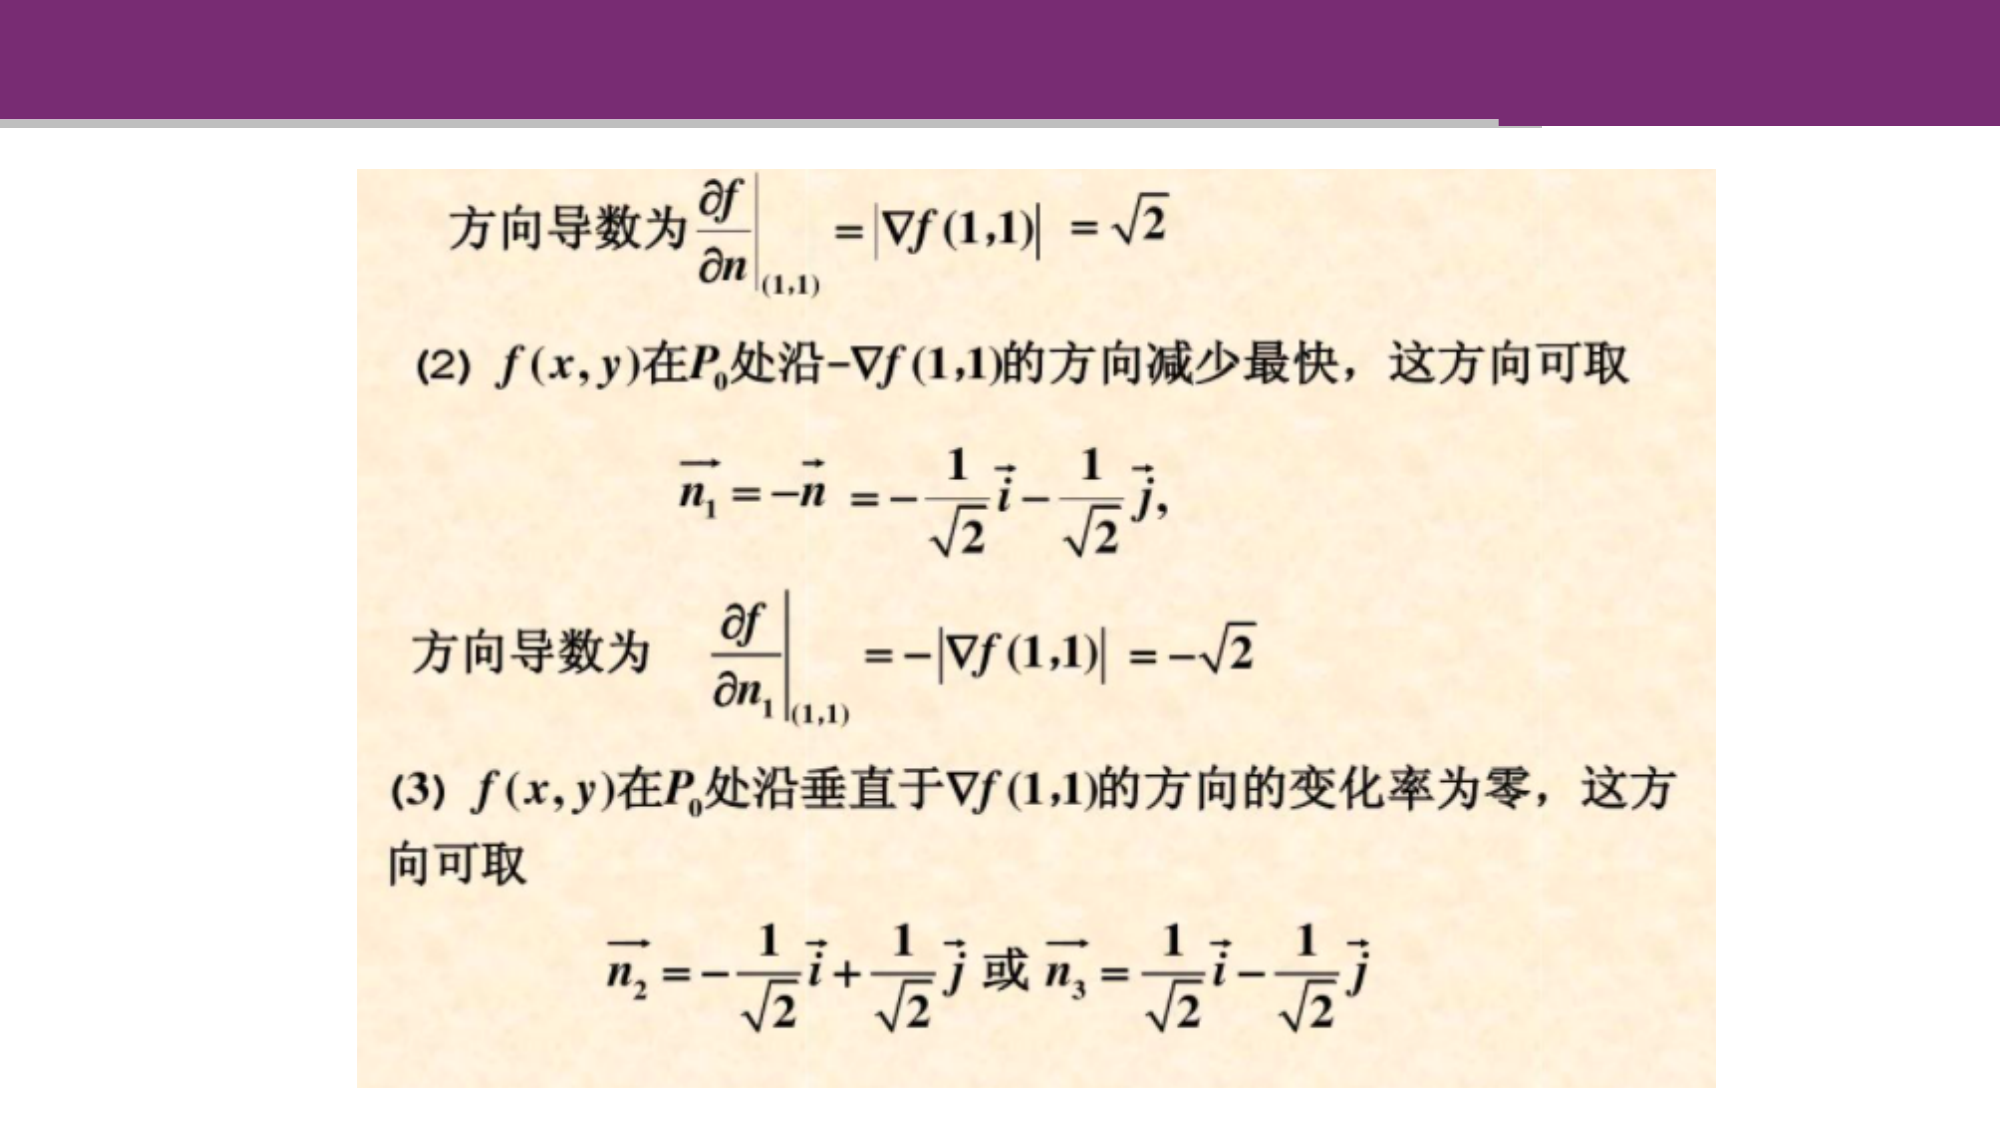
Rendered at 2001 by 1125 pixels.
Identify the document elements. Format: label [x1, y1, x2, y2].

text_box [0, 118, 1543, 129]
picture [357, 169, 1716, 1088]
text_box [1498, 117, 2000, 127]
text_box [0, 0, 2000, 118]
